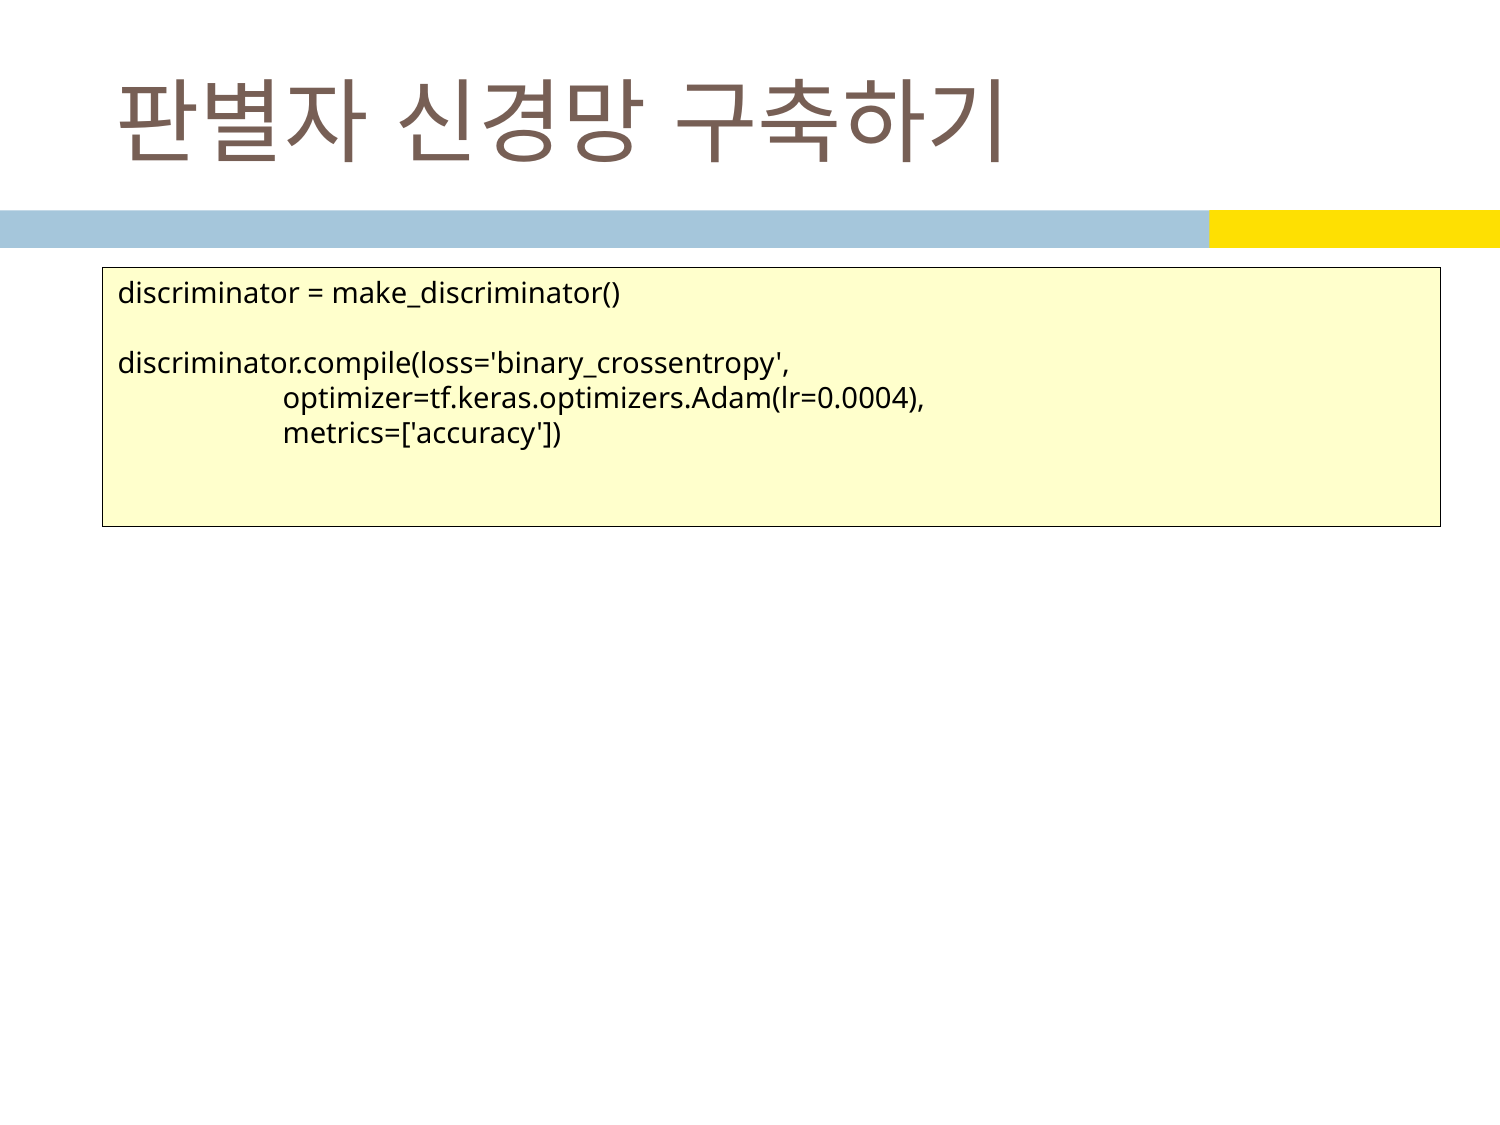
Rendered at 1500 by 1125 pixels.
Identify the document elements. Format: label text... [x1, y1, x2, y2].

title 판별자 신경망 구축하기 [100, 37, 1438, 200]
text_box discriminator = make_discriminator() discriminator.compile(loss='binary_crossentropy', optimizer=tf.keras.optimizers.Adam(lr=0.0004), metrics=['accuracy']) [102, 267, 1441, 527]
